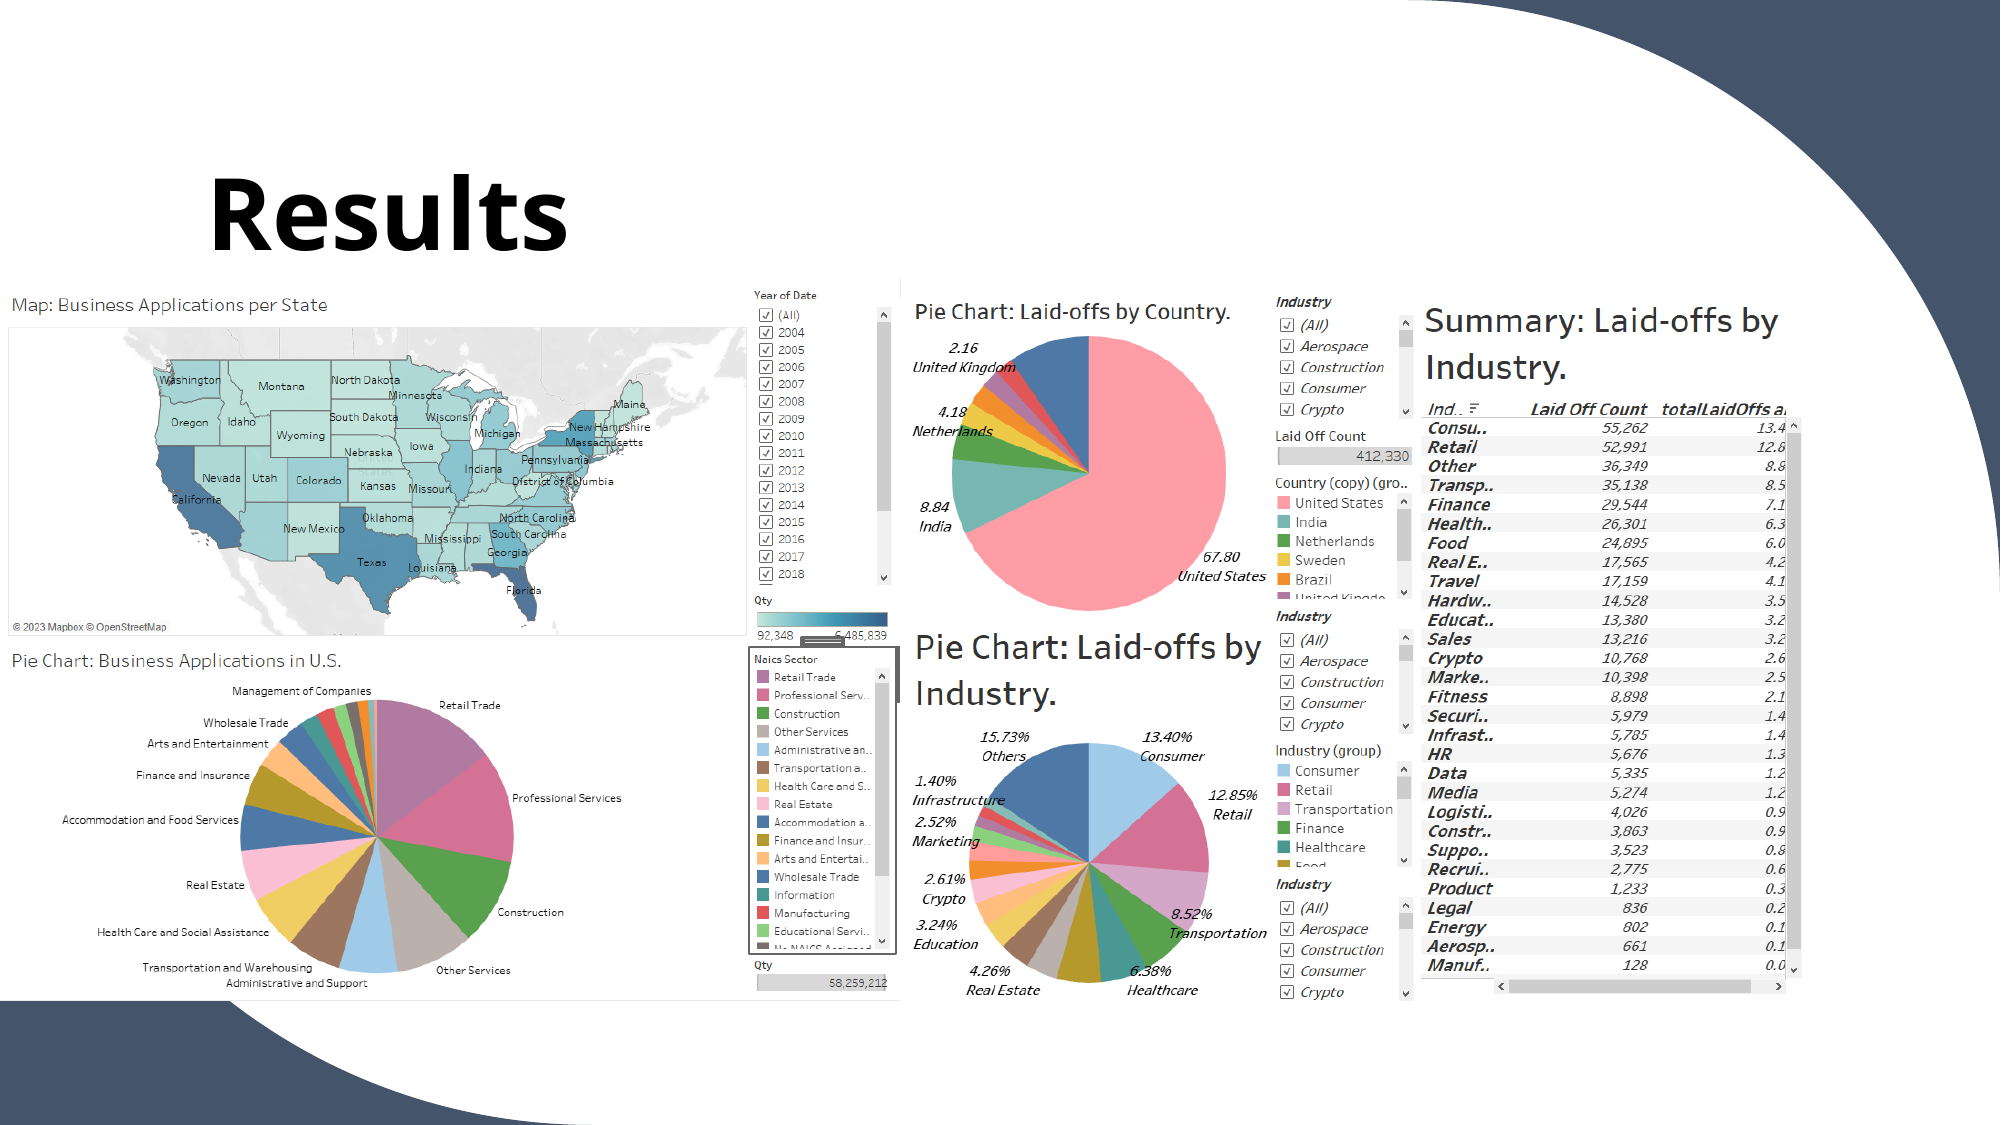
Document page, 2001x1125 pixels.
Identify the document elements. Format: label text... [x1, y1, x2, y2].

title Results [191, 62, 1796, 280]
picture [0, 279, 1802, 1001]
